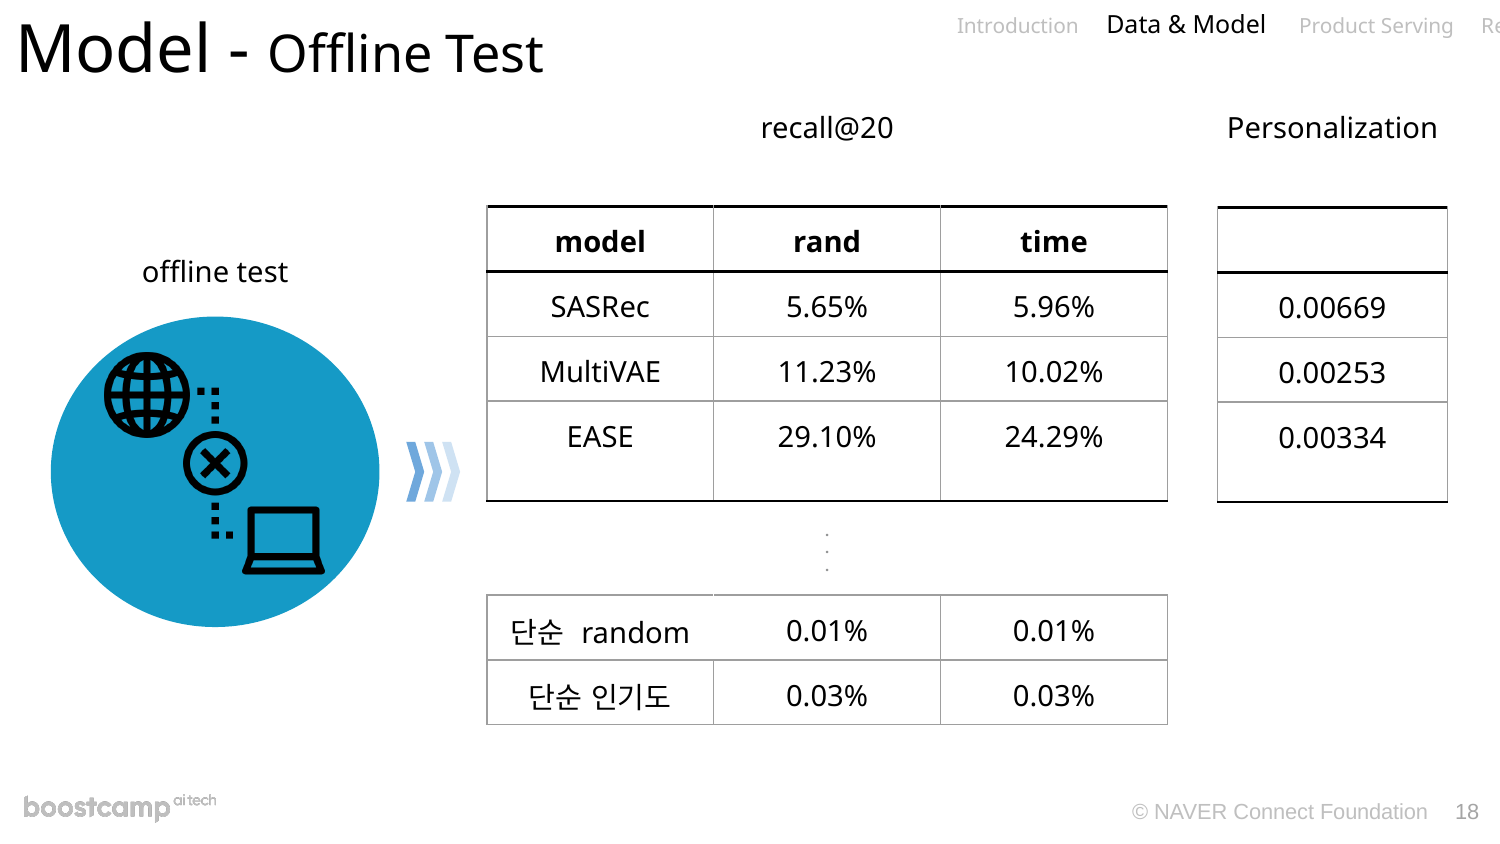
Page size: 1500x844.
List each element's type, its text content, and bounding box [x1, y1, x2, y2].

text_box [486, 94, 1478, 726]
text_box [50, 237, 461, 628]
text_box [24, 787, 1499, 830]
title Model - Offline Test [0, 0, 803, 93]
text_box Introduction Data & Model Product Serving Result [874, 1, 1500, 47]
